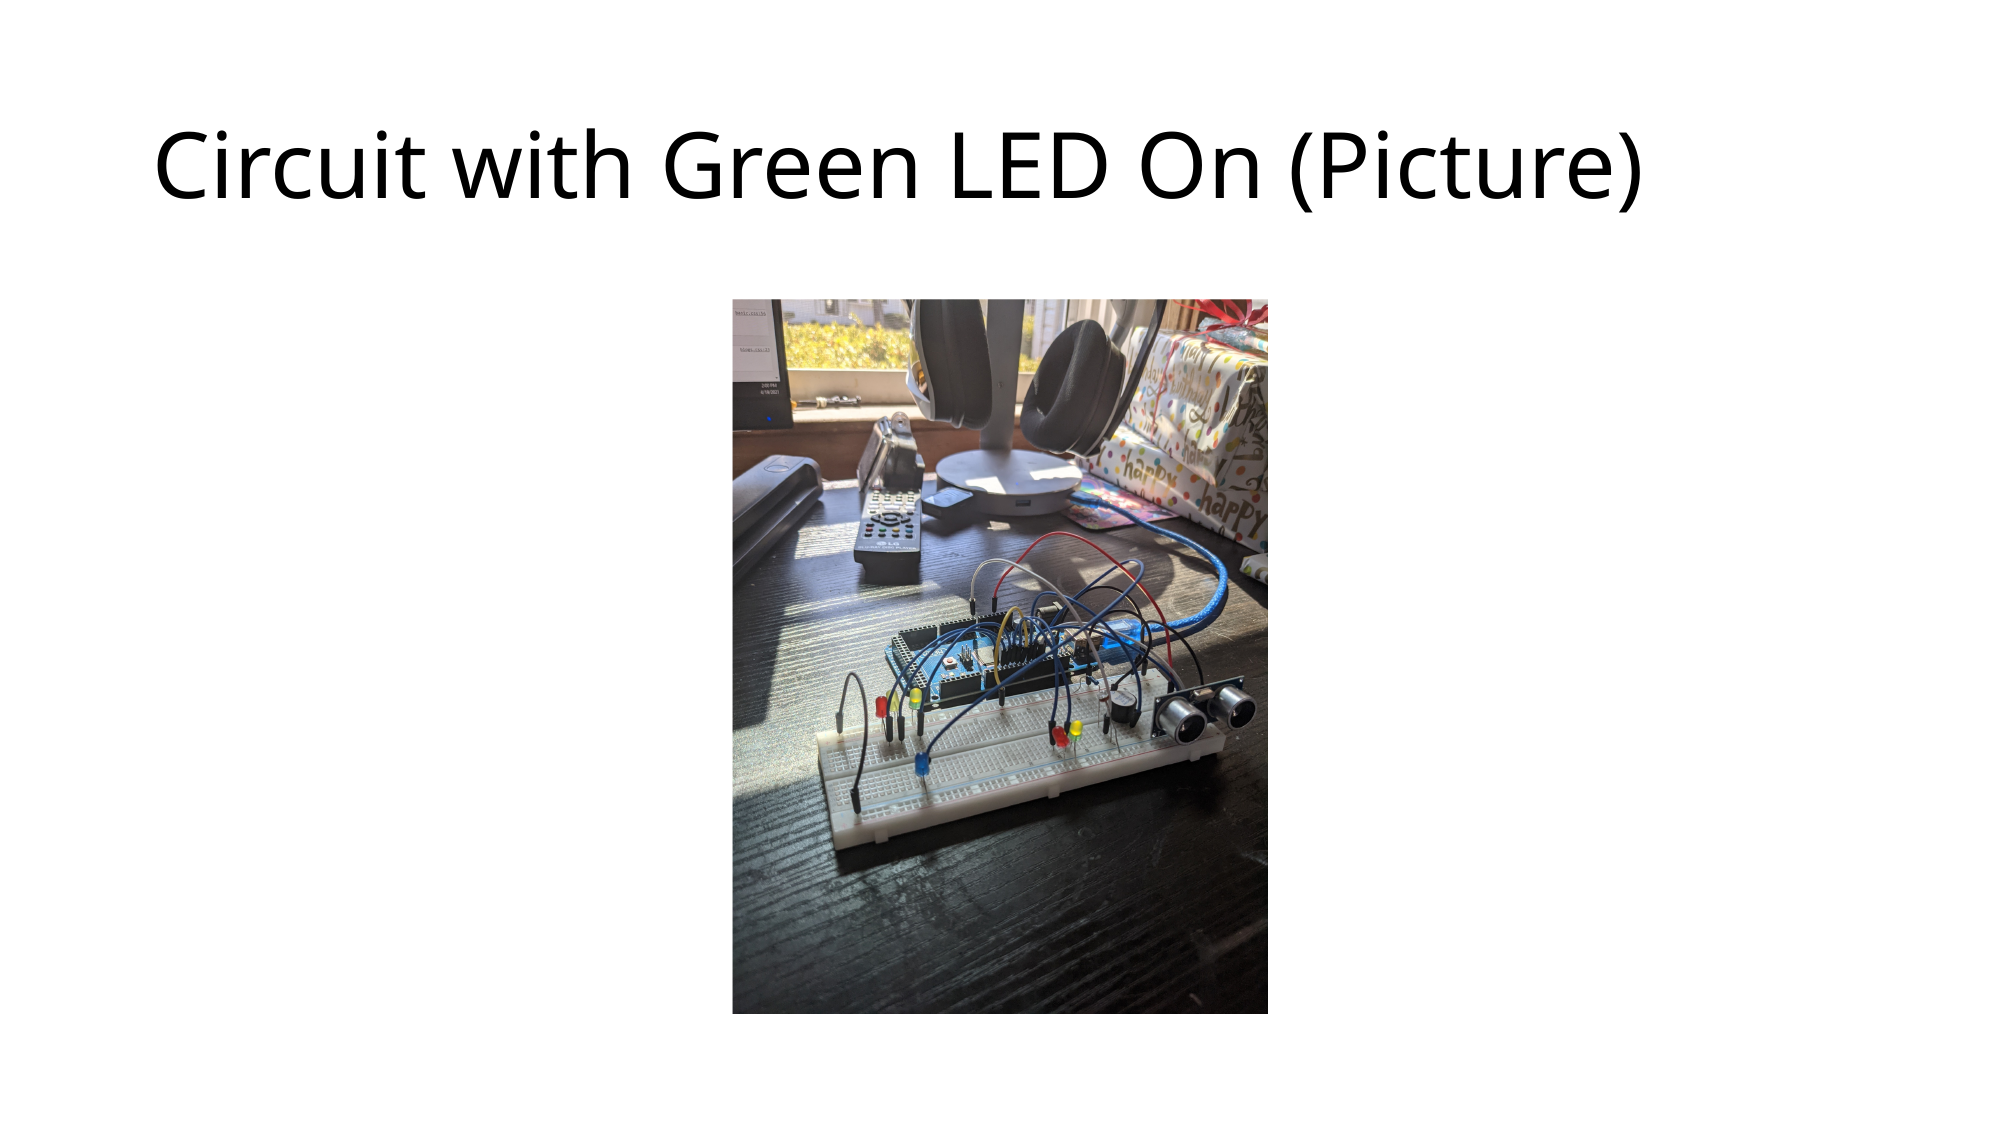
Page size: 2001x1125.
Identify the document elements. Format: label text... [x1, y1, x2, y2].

picture [733, 300, 1268, 388]
picture [733, 925, 1268, 1013]
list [642, 388, 1358, 925]
title Circuit with Green LED On (Picture) [137, 59, 1863, 278]
